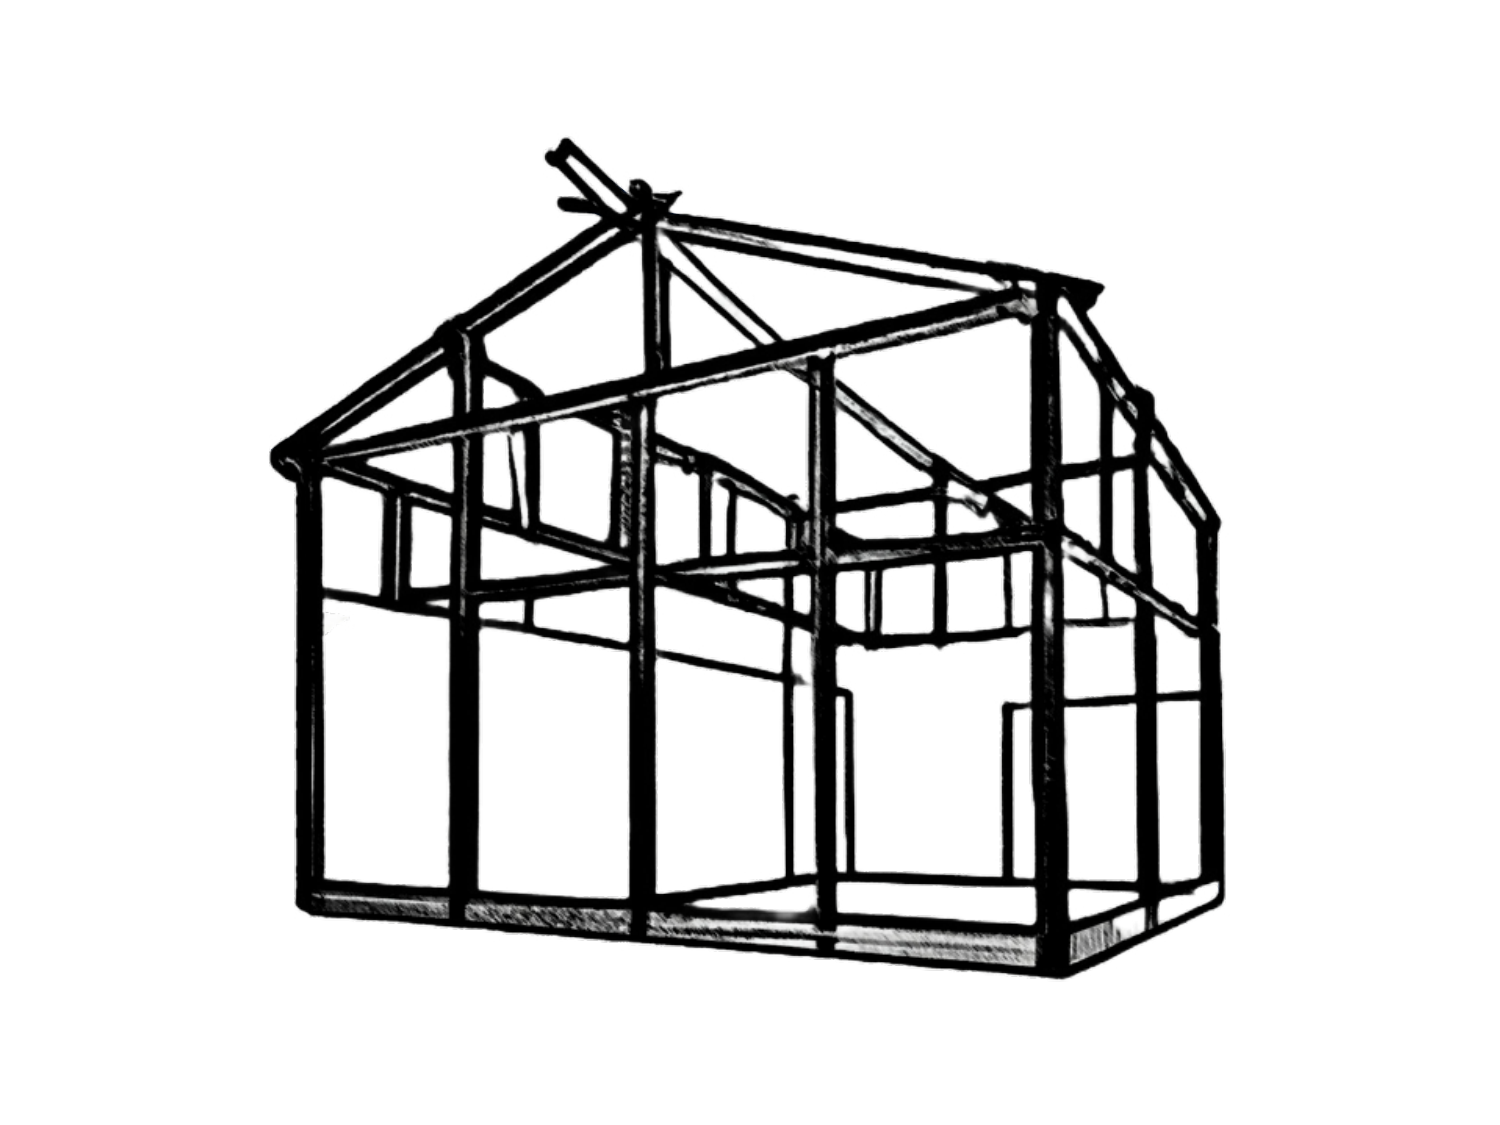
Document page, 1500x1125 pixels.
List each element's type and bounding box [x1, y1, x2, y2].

text_box [243, 122, 1257, 1002]
